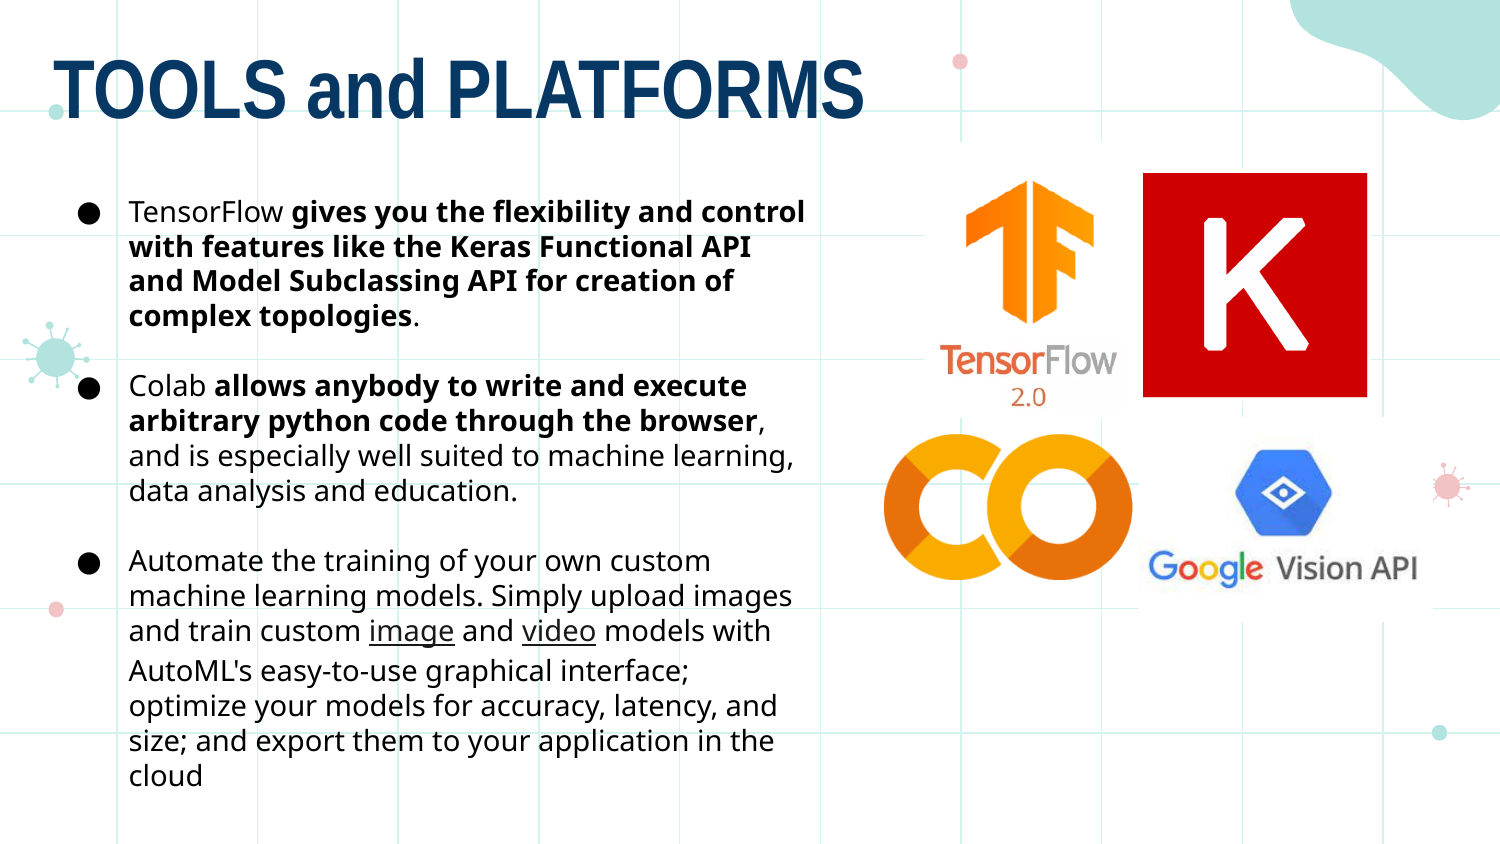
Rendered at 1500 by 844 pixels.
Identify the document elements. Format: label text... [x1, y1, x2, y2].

list TensorFlow gives you the flexibility and control with features like the Keras Functional API and Model Subclassing API for creation of complex topologies. Colab allows anybody to write and execute arbitrary python code through the browser, and is especially well suited to machine learning, data analysis and education. Automate the training of your own custom machine learning models. Simply upload images and train custom image and video models with AutoML's easy-to-use graphical interface; optimize your models for accuracy, latency, and size; and export them to your application in the cloud [38, 177, 829, 738]
title TOOLS and PLATFORMS [38, 20, 1303, 114]
picture [863, 142, 1434, 622]
